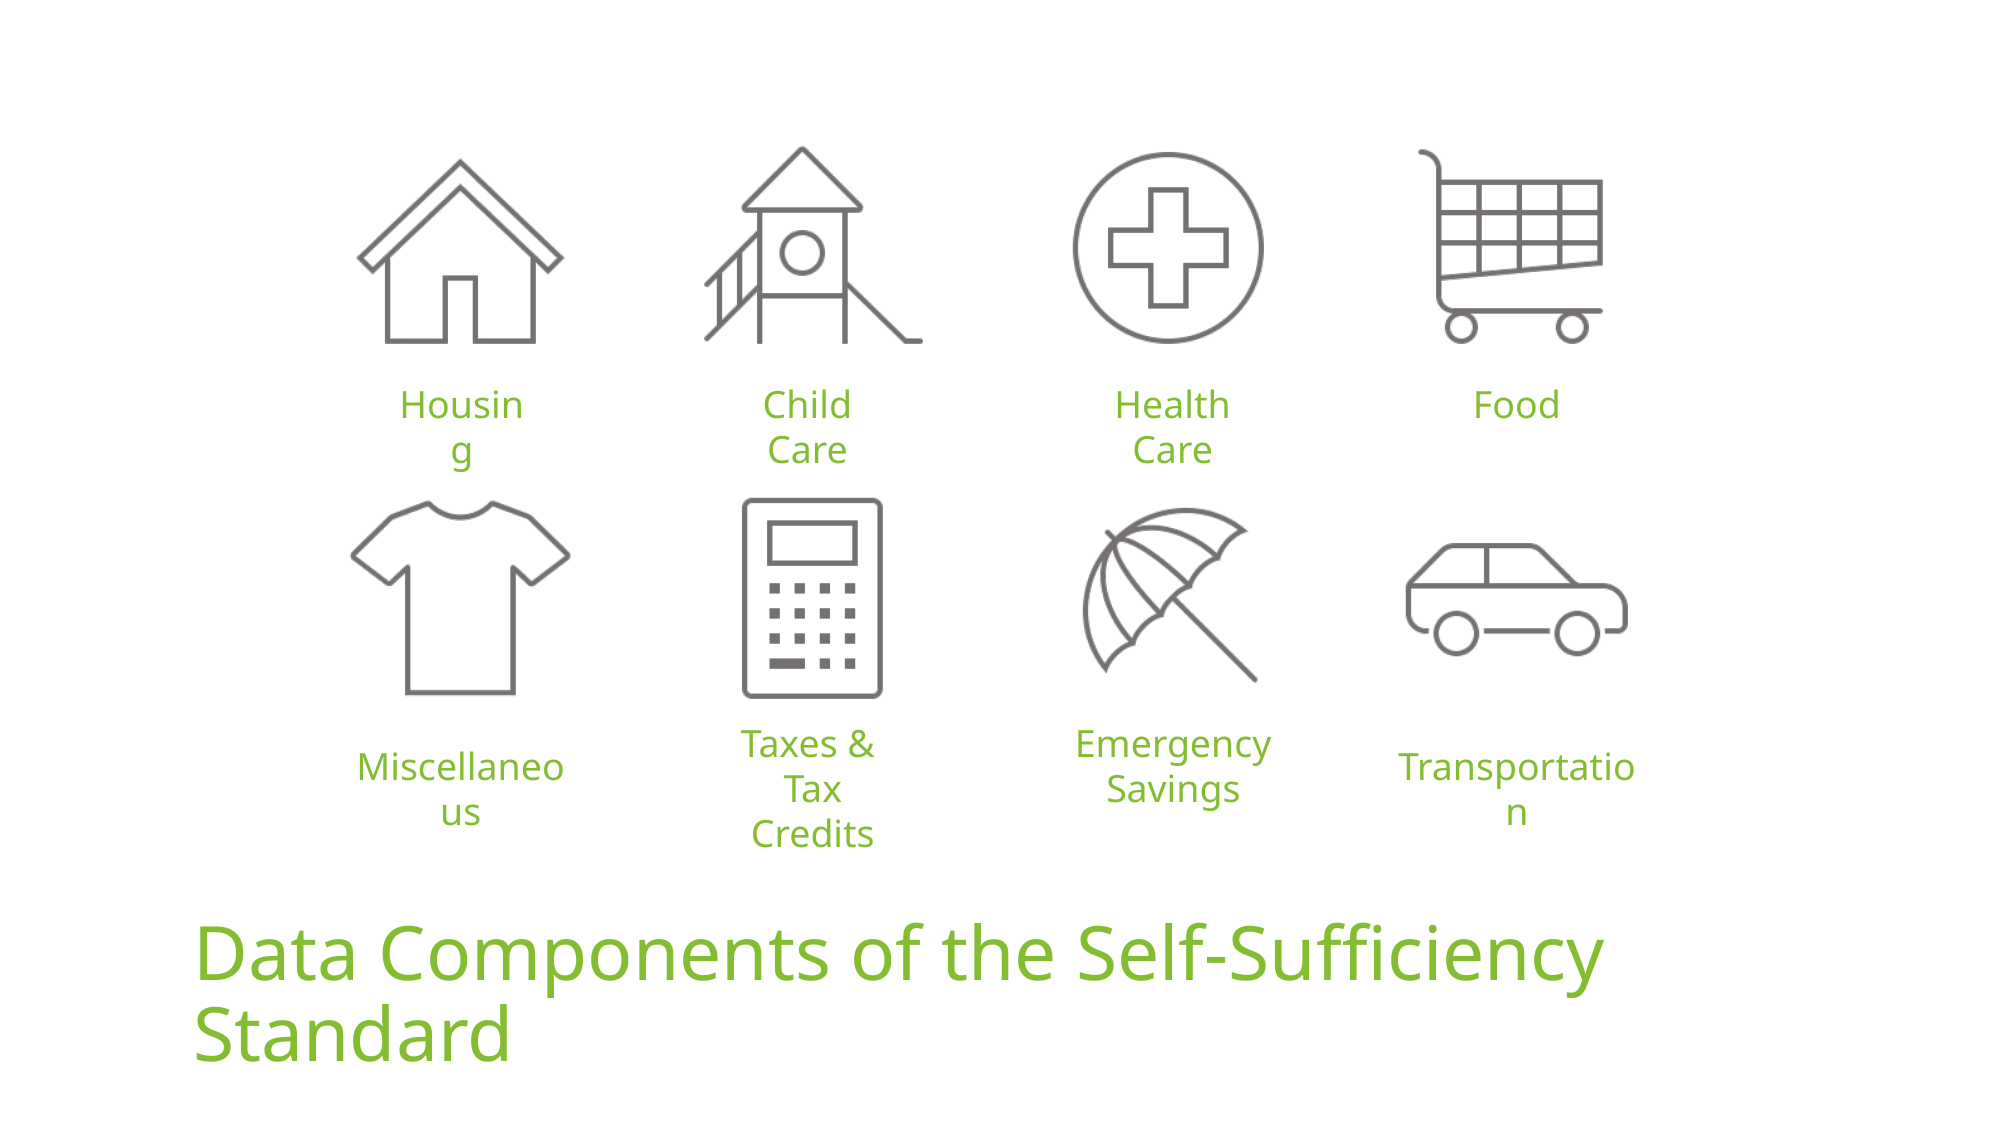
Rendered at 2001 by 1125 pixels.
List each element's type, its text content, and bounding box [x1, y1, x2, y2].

picture [340, 478, 581, 720]
text_box Transportation [1374, 735, 1660, 841]
text_box Taxes & Tax Credits [709, 720, 917, 863]
text_box Food [1413, 373, 1621, 434]
picture [1053, 478, 1294, 720]
picture [1048, 127, 1289, 369]
title Data Components of the Self-Sufficiency Standard [178, 888, 1822, 1106]
picture [691, 127, 933, 369]
picture [1396, 478, 1638, 720]
text_box Housing [373, 374, 551, 478]
text_box Miscellaneous [330, 735, 592, 841]
picture [692, 478, 933, 720]
text_box Child Care [703, 374, 911, 478]
text_box Emergency Savings [1054, 720, 1293, 818]
picture [340, 127, 581, 369]
text_box Health Care [1060, 373, 1285, 478]
picture [1396, 127, 1638, 369]
